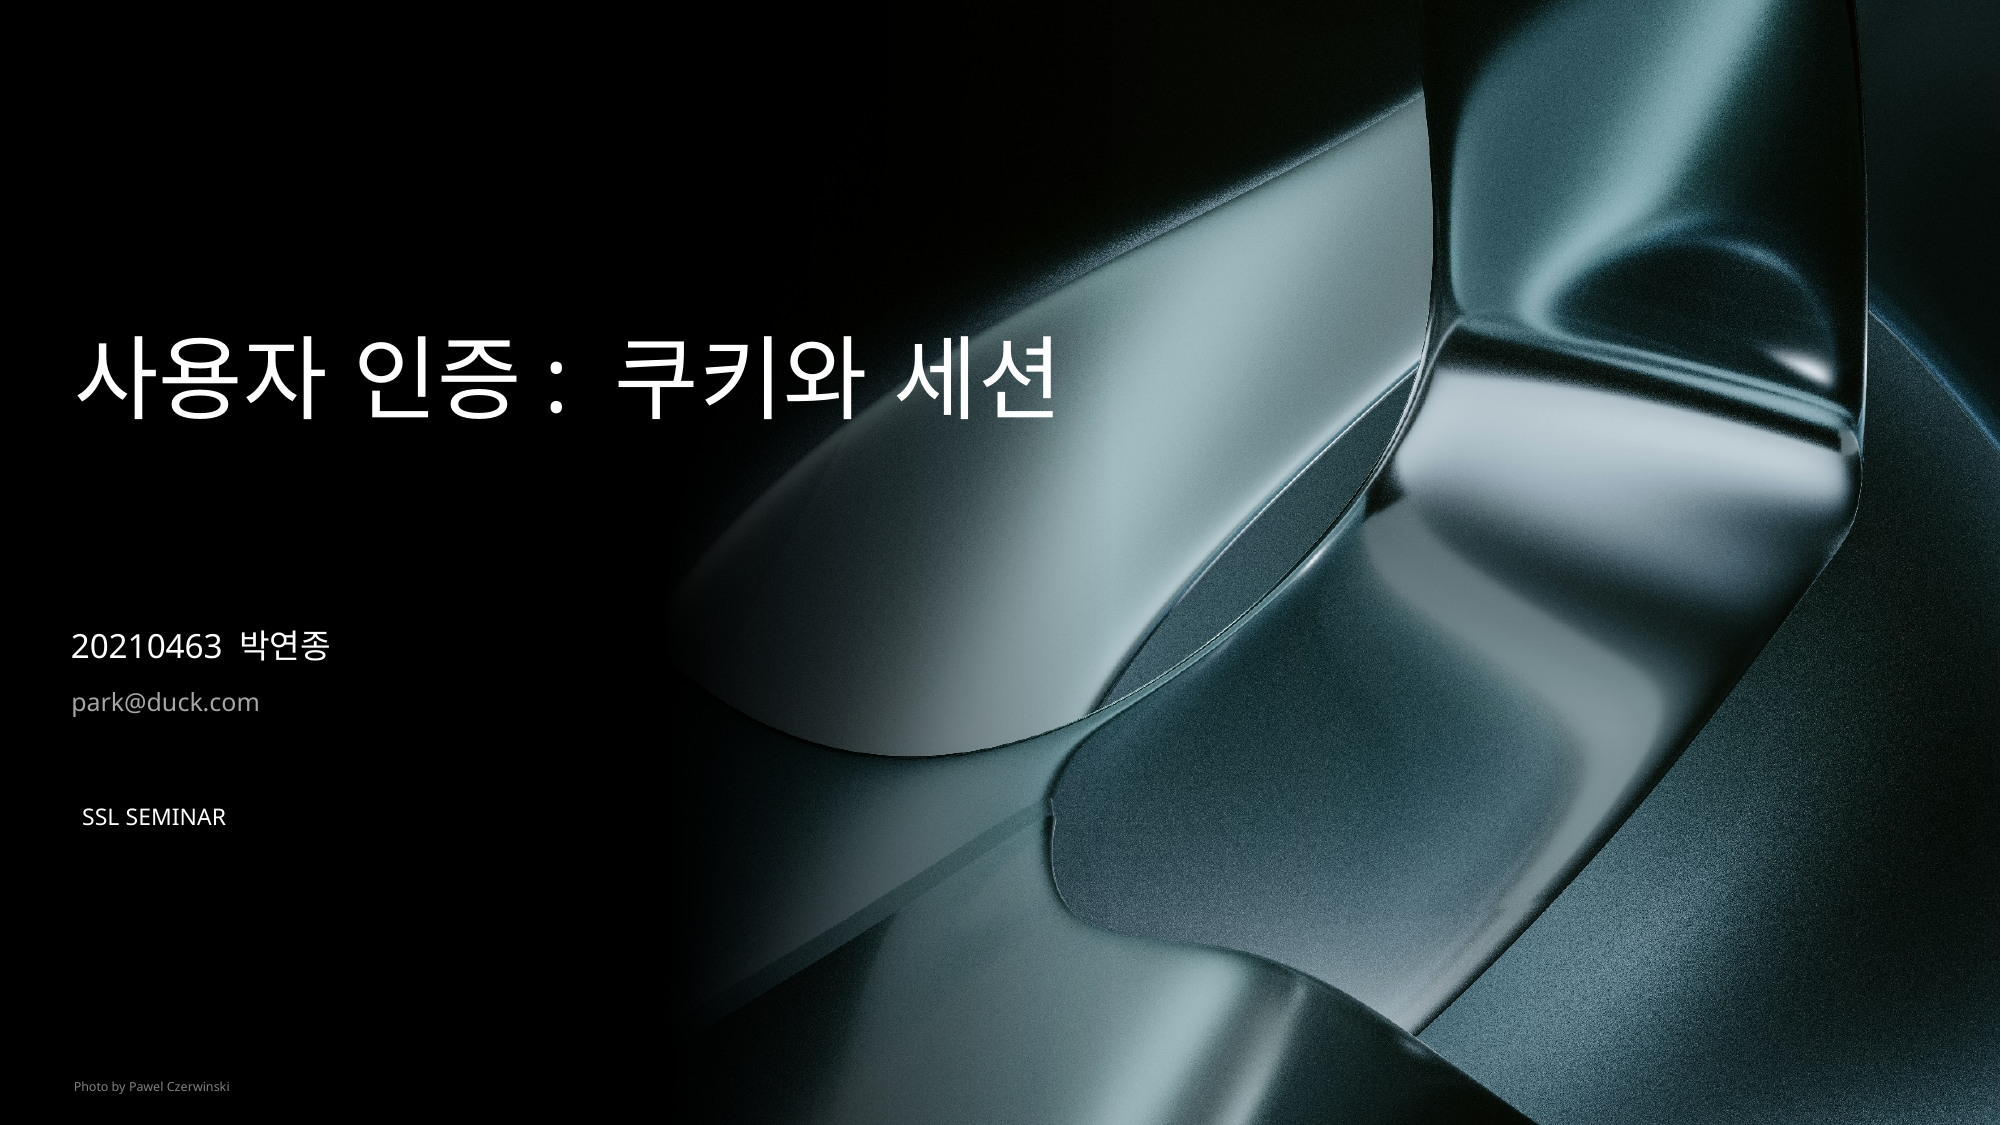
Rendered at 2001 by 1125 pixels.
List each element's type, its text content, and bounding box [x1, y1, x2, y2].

title 사용자 인증: 쿠키와 세션 [59, 315, 1941, 440]
picture [749, 0, 2000, 1125]
